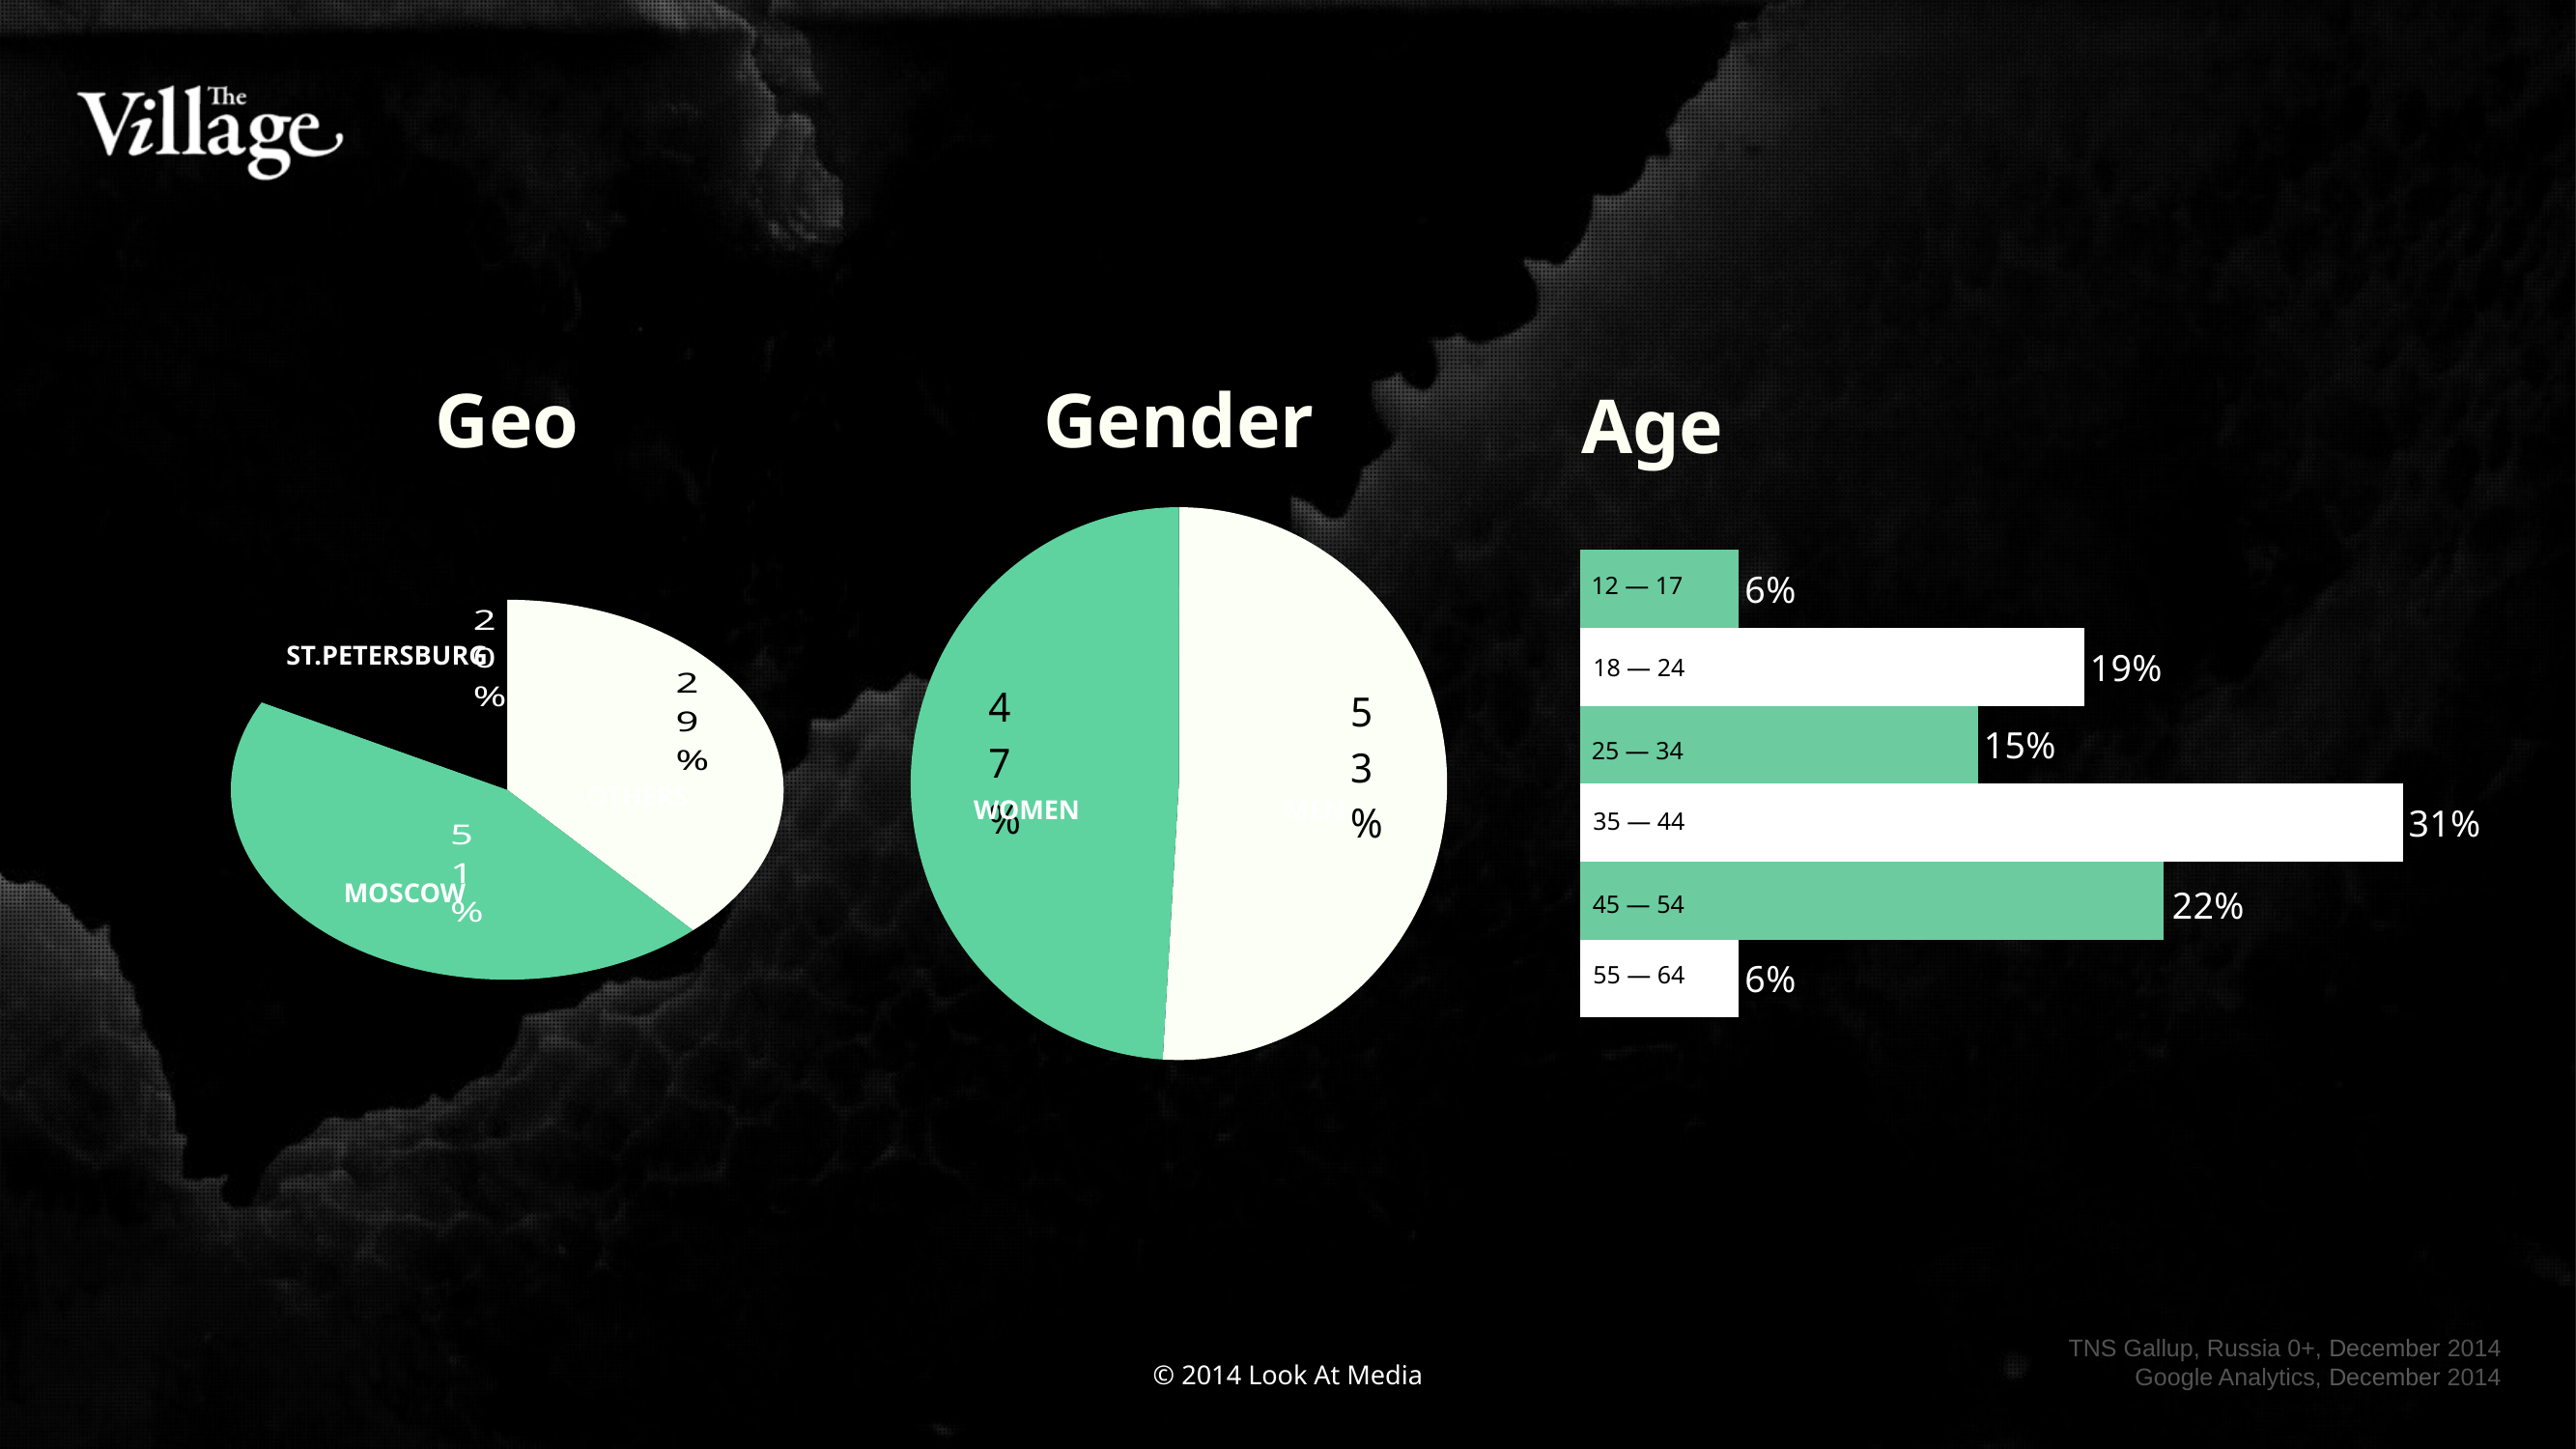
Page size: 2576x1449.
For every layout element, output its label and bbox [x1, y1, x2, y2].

chart [1494, 321, 2509, 1155]
picture [0, 0, 2576, 1449]
chart [898, 506, 1456, 1061]
chart [230, 506, 784, 1061]
